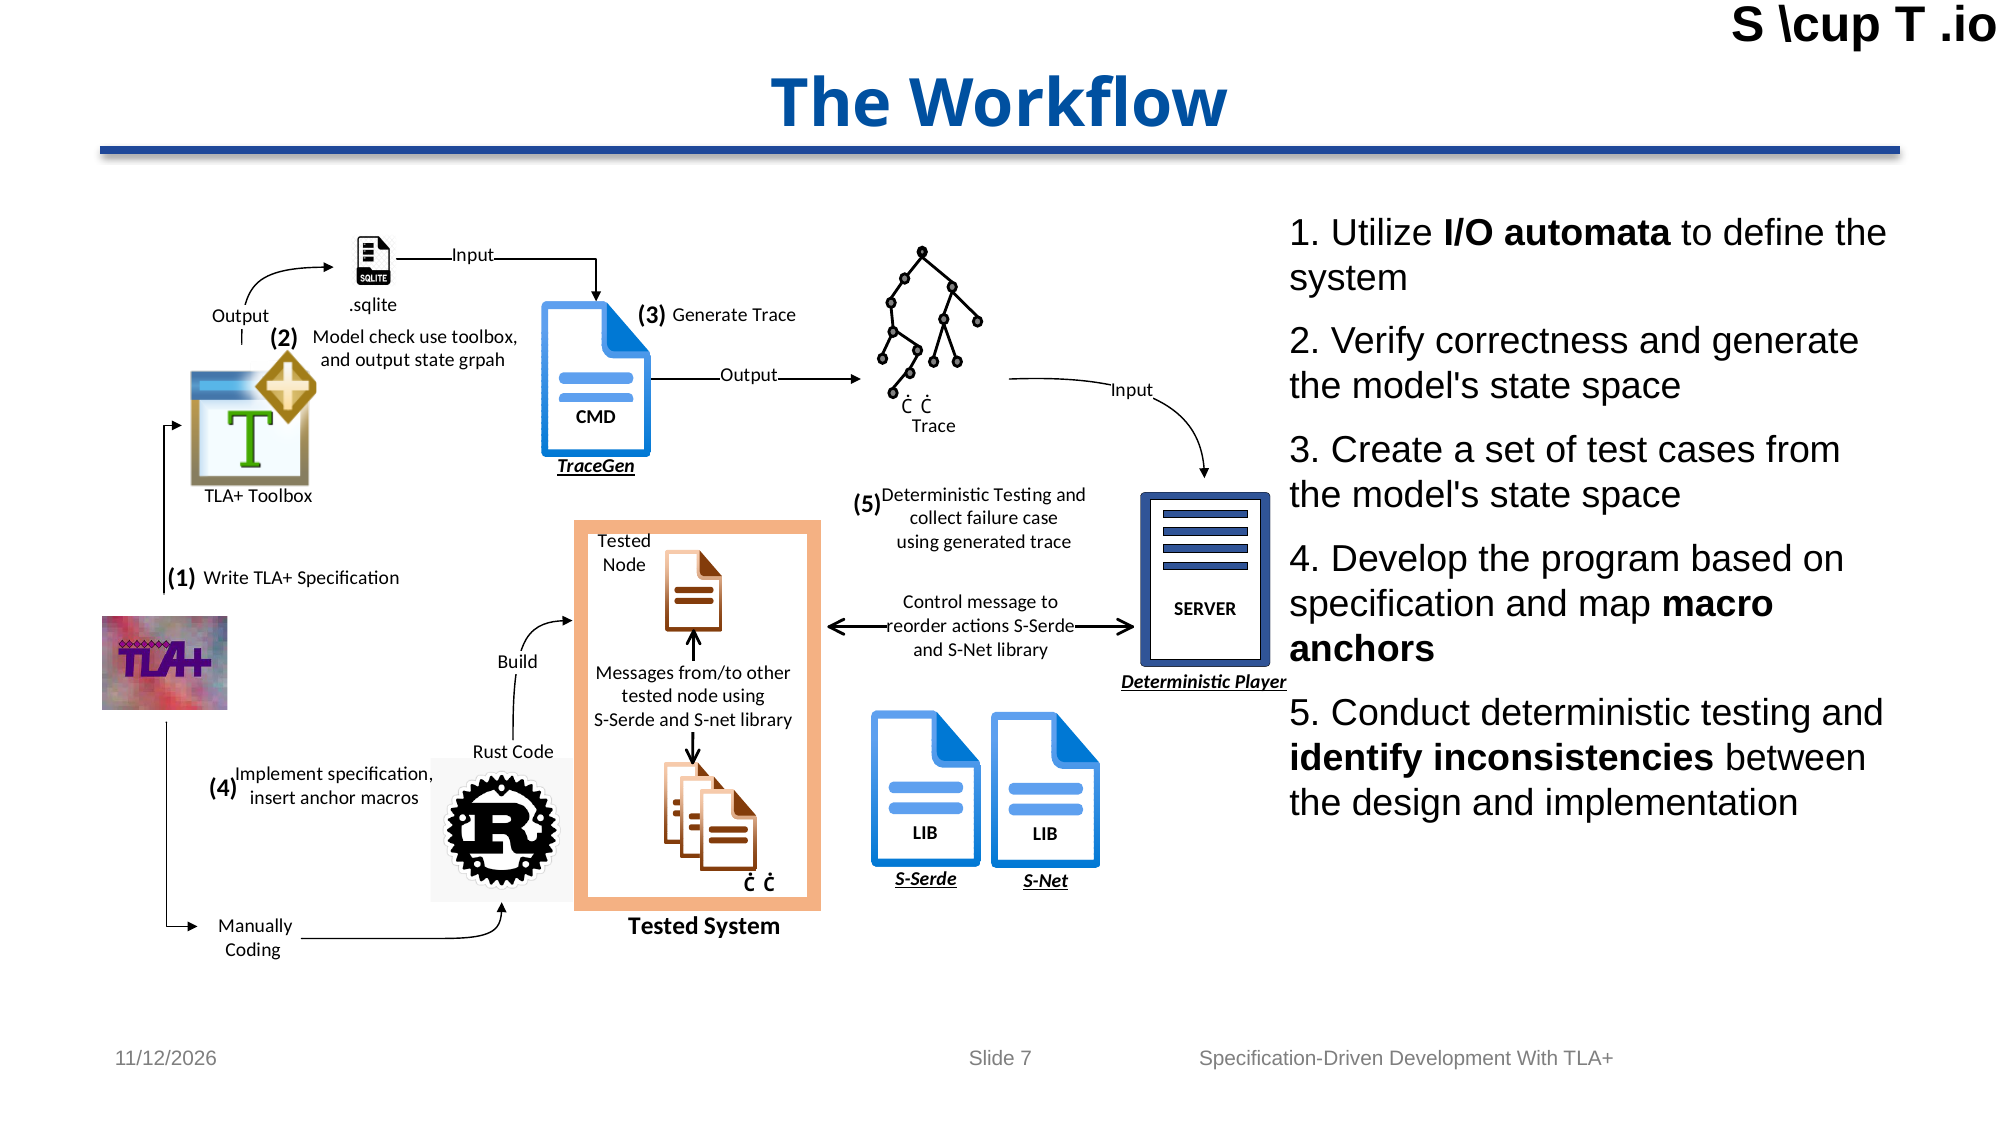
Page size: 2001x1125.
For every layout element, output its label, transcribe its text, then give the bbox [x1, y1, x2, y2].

picture [99, 232, 1298, 973]
title The Workflow [99, 50, 1900, 150]
footer Specification-Driven Development With TLA+ [1165, 1037, 1648, 1103]
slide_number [99, 1037, 567, 1103]
slide_number Slide 7 [926, 1037, 1047, 1103]
list 1. Utilize I/O automata to define the system 2. Verify correctness and generate the model's state space 3. Create a set of test cases from the model's state space 4. Develop the program based on specification and map macro anchors 5. Conduct deterministic testing and identify inconsistencies between the design and implementation [1274, 200, 1910, 1005]
